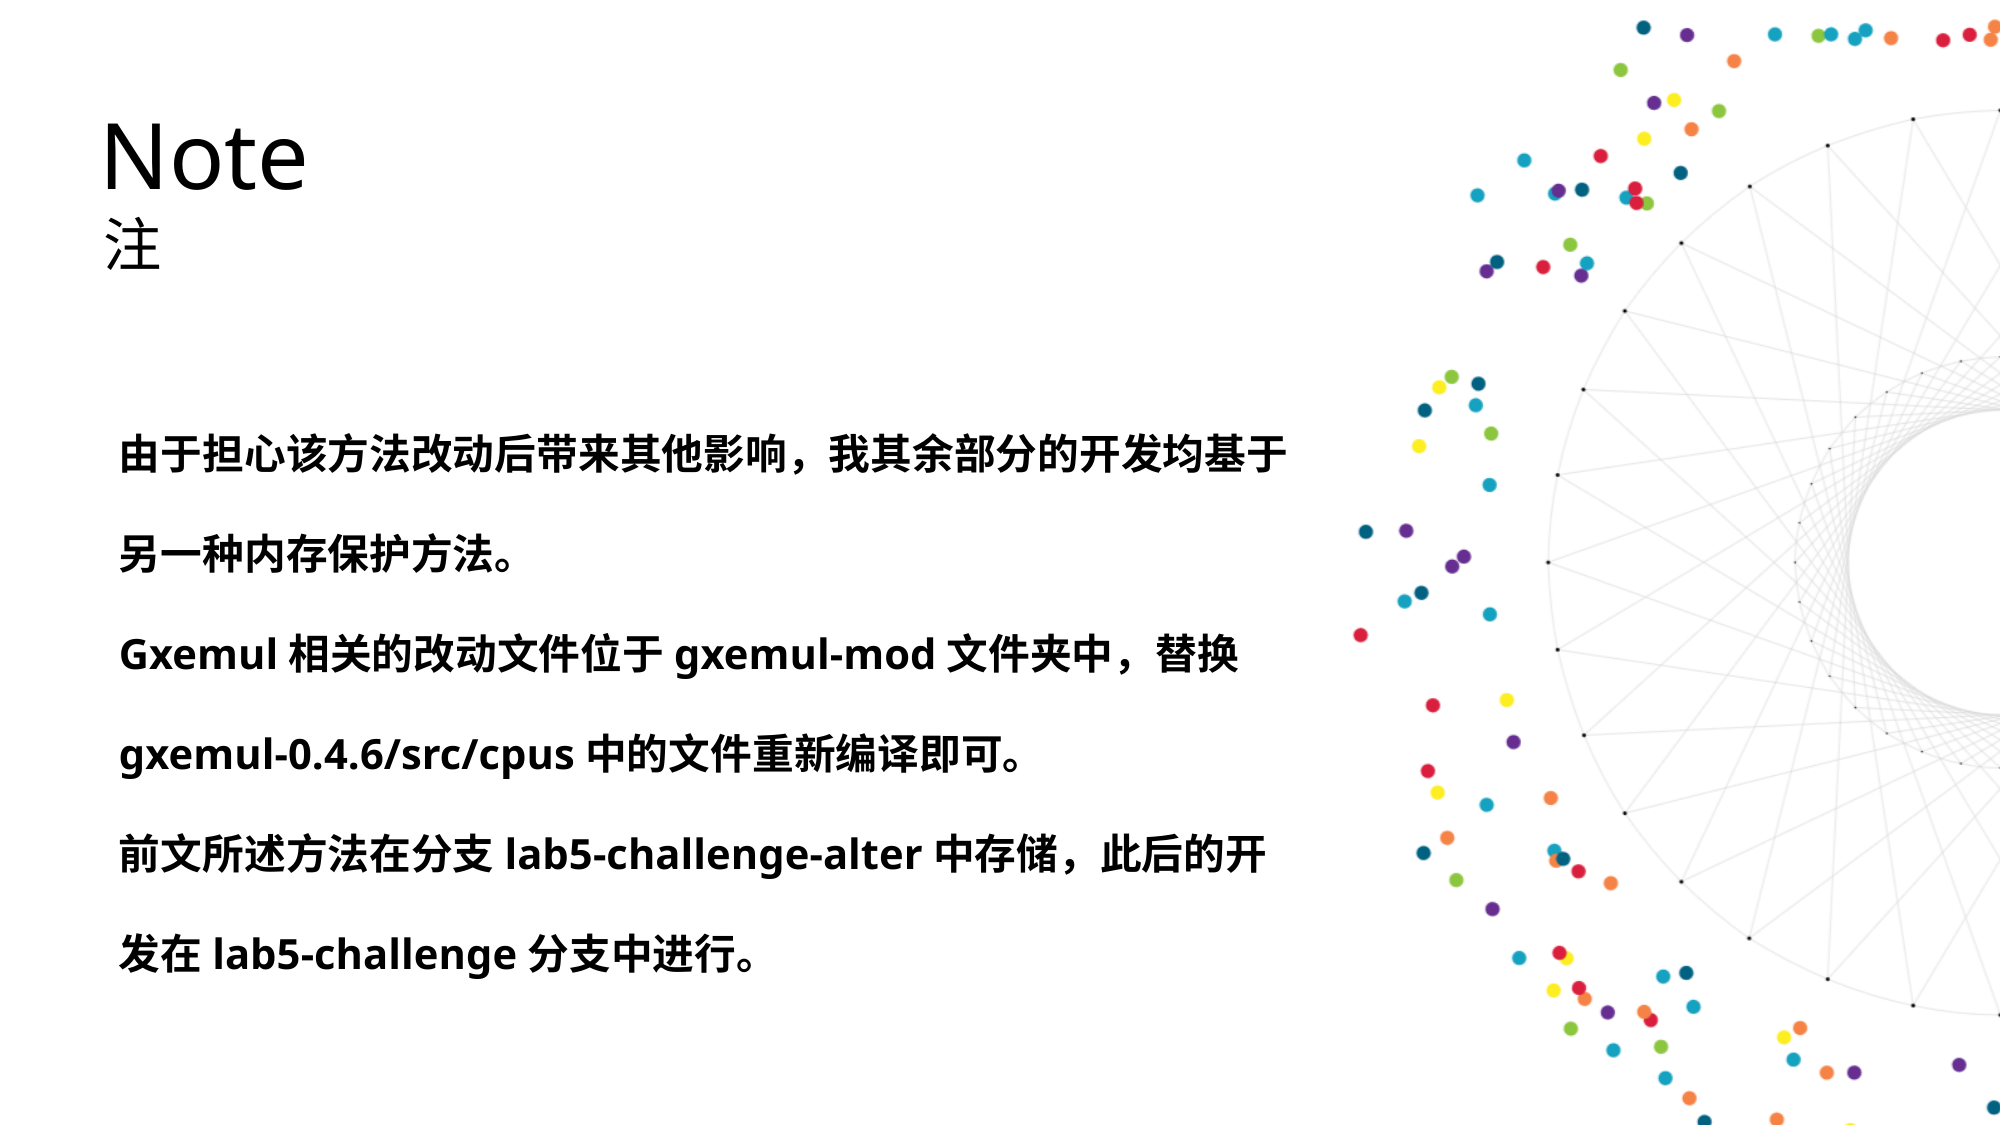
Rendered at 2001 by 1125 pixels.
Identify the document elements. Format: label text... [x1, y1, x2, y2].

text_box 注 [95, 200, 170, 285]
text_box Note [92, 90, 318, 216]
text_box 由于担心该方法改动后带来其他影响，我其余部分的开发均基于另一种内存保护方法。 Gxemul相关的改动文件位于gxemul-mod文件夹中，替换gxemul-0.4.6/src/cpus中的文件重新编译即可。 前文所述方法在分支lab5-challenge-alter中存储，此后的开发在lab5-challenge分支中进行。 [111, 369, 1296, 986]
picture [1269, 0, 2000, 1125]
